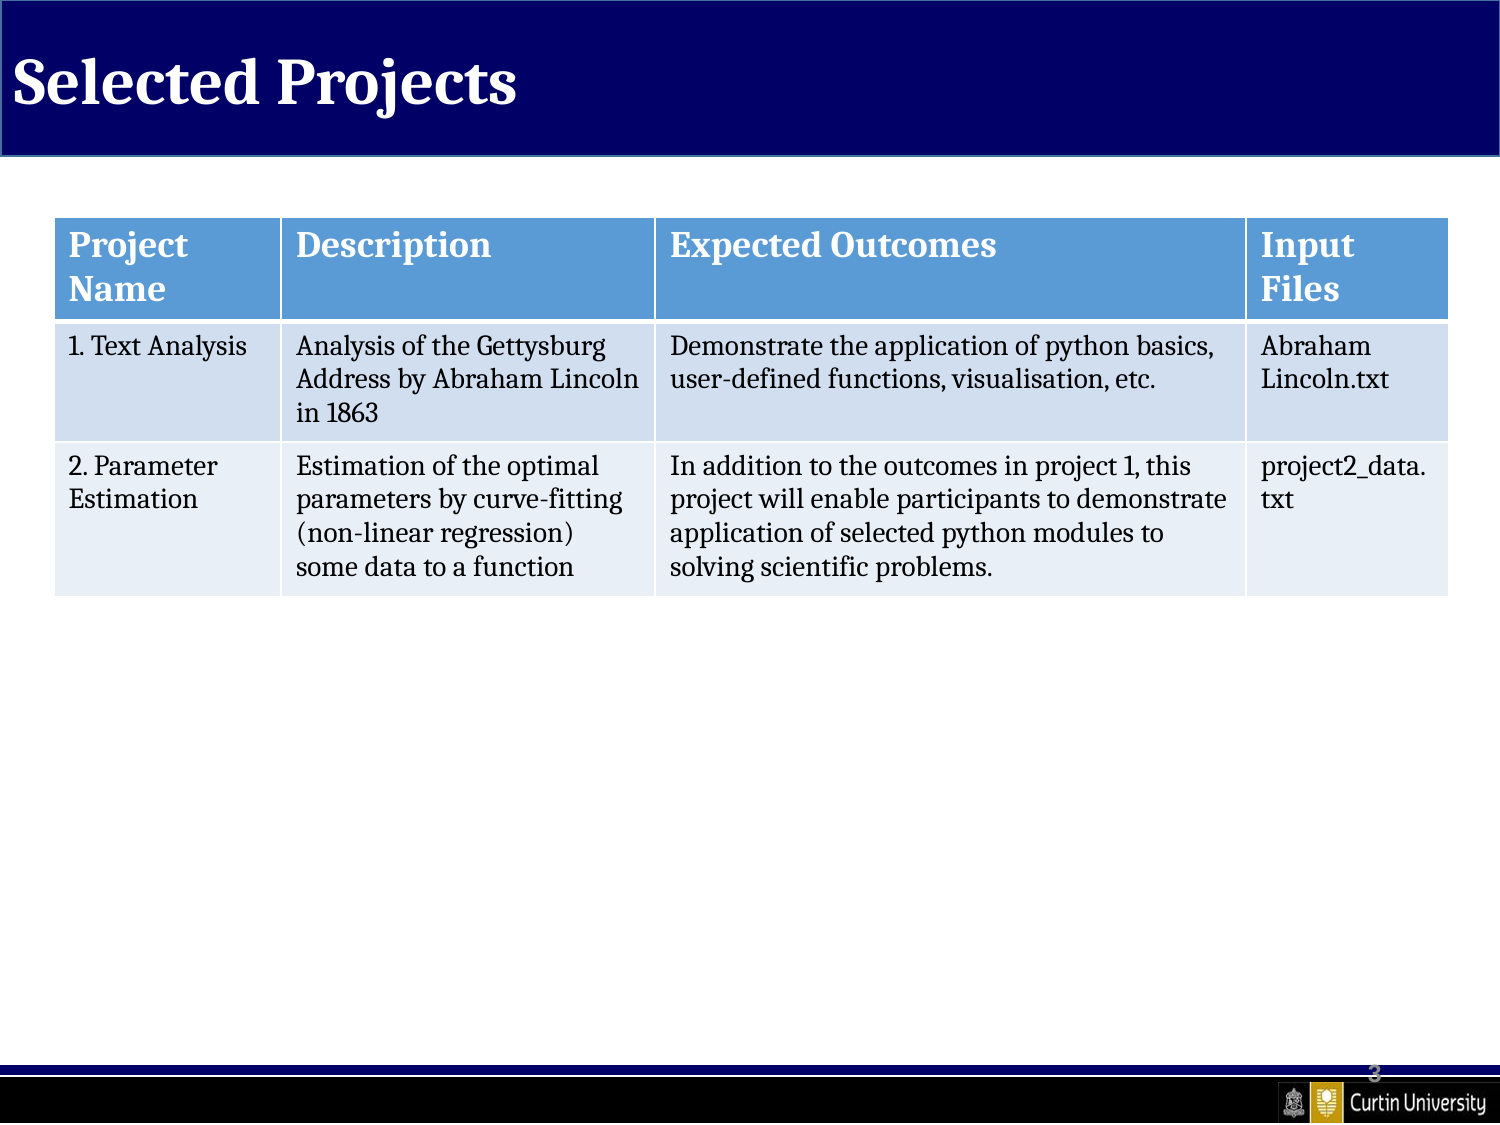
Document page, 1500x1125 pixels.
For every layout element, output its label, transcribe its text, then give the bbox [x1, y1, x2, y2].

table_header Project Name [55, 218, 280, 319]
table_cell Estimation of the optimal parameters by curve-fitting (non-linear regression) some data to a function [282, 443, 654, 596]
table_cell 2. Parameter Estimation [55, 443, 280, 596]
table_cell 1. Text Analysis [55, 324, 280, 441]
table_cell project2_data.txt [1247, 443, 1448, 596]
table_cell Analysis of the Gettysburg Address by Abraham Lincoln in 1863 [282, 324, 654, 441]
slide_number 3 [1059, 1042, 1397, 1103]
table_header Description [282, 218, 654, 319]
table_header Expected Outcomes [656, 218, 1245, 319]
picture [0, 0, 1500, 1125]
text_box Selected Projects [0, 30, 832, 126]
table_cell In addition to the outcomes in project 1, this project will enable participants to demonstrate application of selected python modules to solving scientific problems. [656, 443, 1245, 596]
table_cell Demonstrate the application of python basics, user-defined functions, visualisation, etc. [656, 324, 1245, 441]
table_cell Abraham Lincoln.txt [1247, 324, 1448, 441]
table_header Input Files [1247, 218, 1448, 319]
